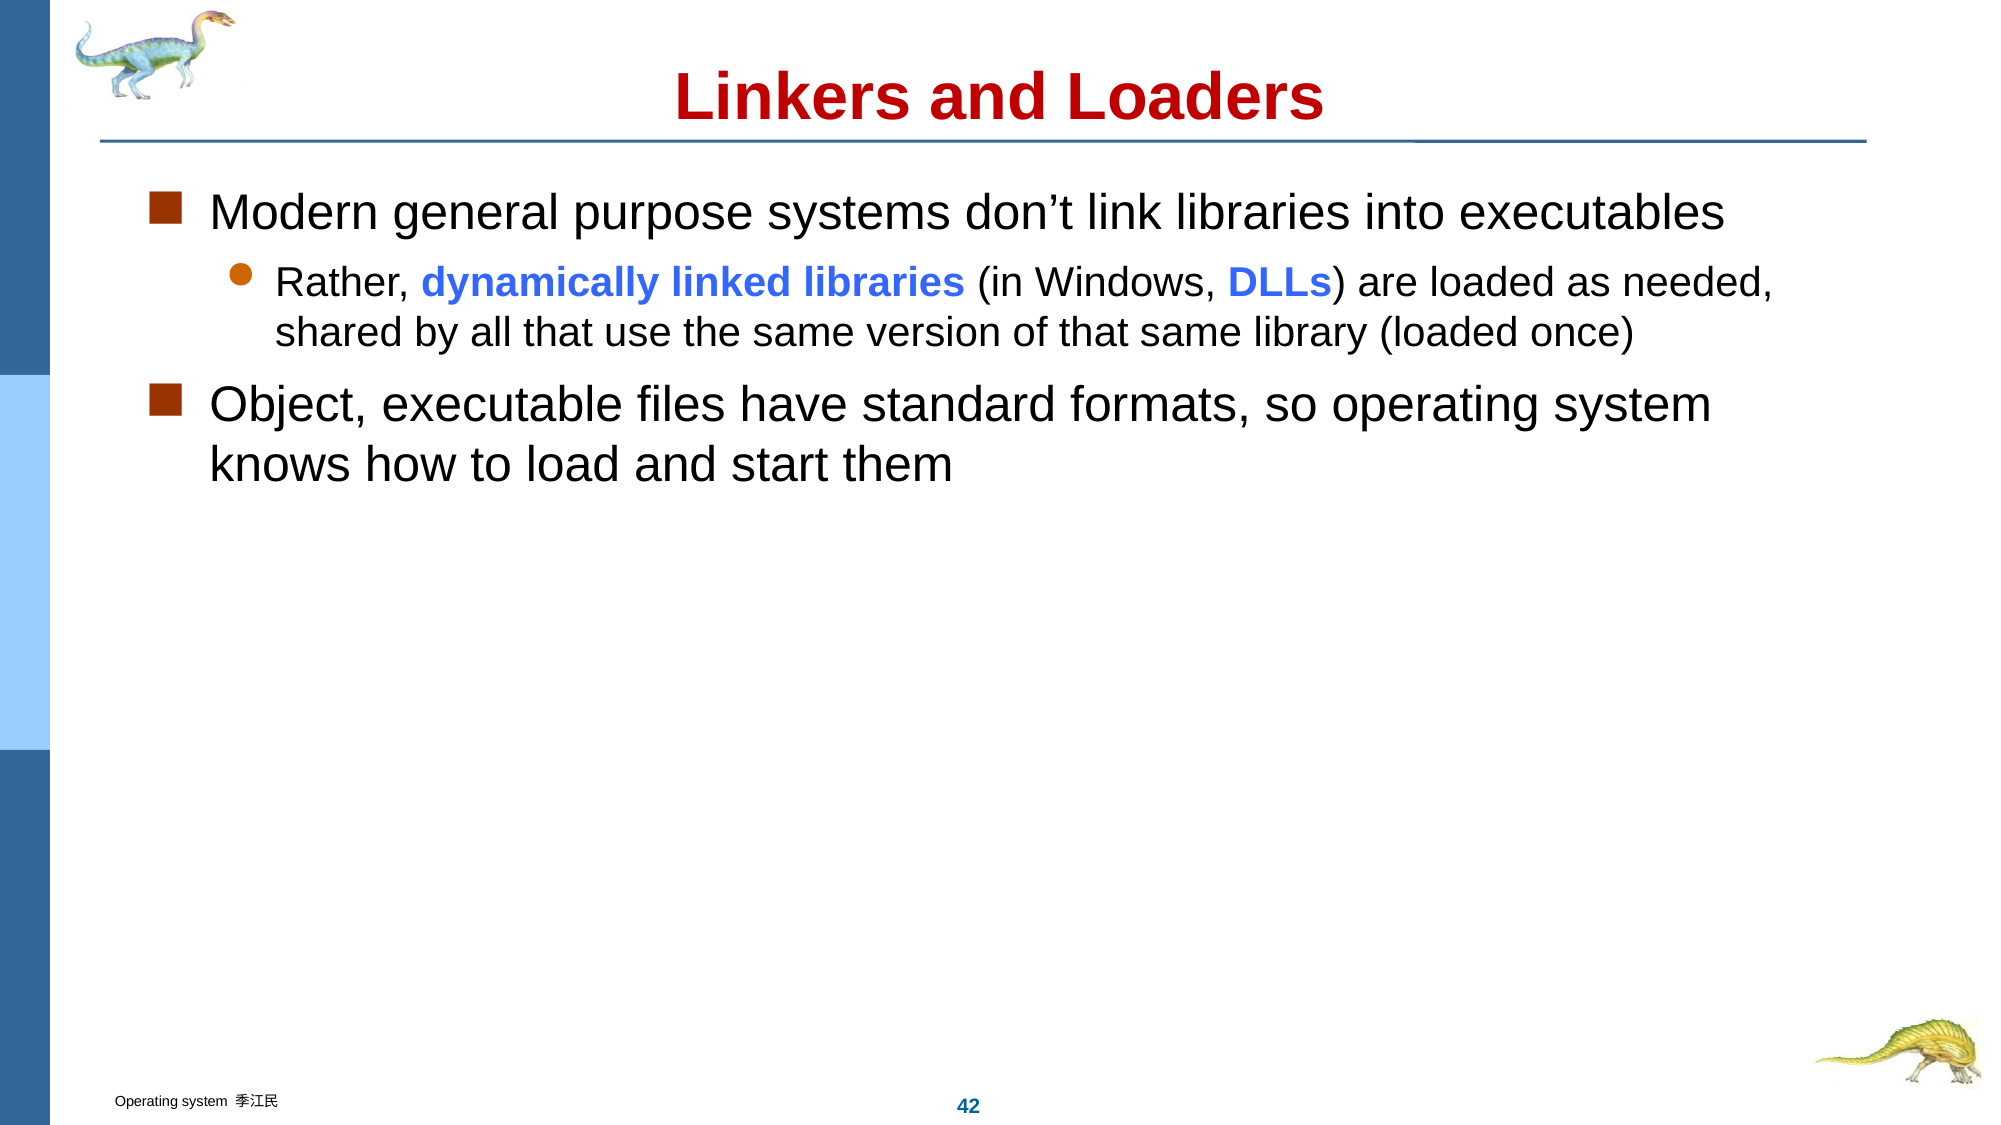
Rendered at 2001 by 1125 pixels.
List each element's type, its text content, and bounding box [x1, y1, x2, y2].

list Modern general purpose systems don’t link libraries into executables Rather, dynamically linked libraries (in Windows, DLLs) are loaded as needed, shared by all that use the same version of that same library (loaded once) Object, executable files have standard formats, so operating system knows how to load and start them [138, 172, 1862, 916]
picture [1812, 1011, 1982, 1090]
picture [62, 0, 253, 109]
title Linkers and Loaders [99, 45, 1900, 141]
